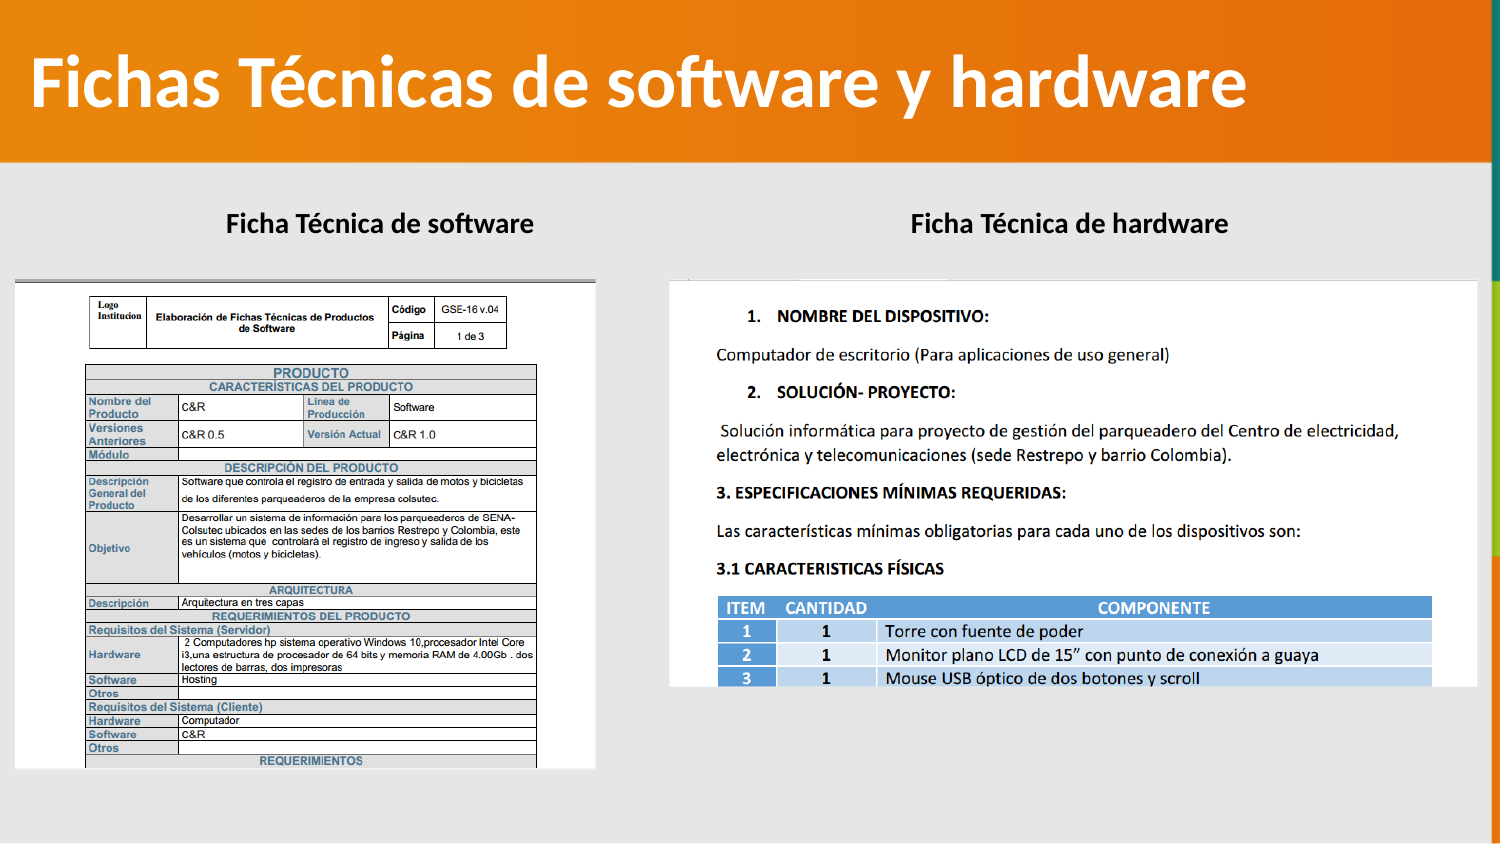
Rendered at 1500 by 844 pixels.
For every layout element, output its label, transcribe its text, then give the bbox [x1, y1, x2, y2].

picture [0, 0, 1500, 844]
text_box Ficha Técnica de hardware [895, 196, 1251, 247]
text_box Ficha Técnica de software [211, 196, 557, 247]
text_box Fichas Técnicas de software y hardware [15, 25, 1410, 220]
